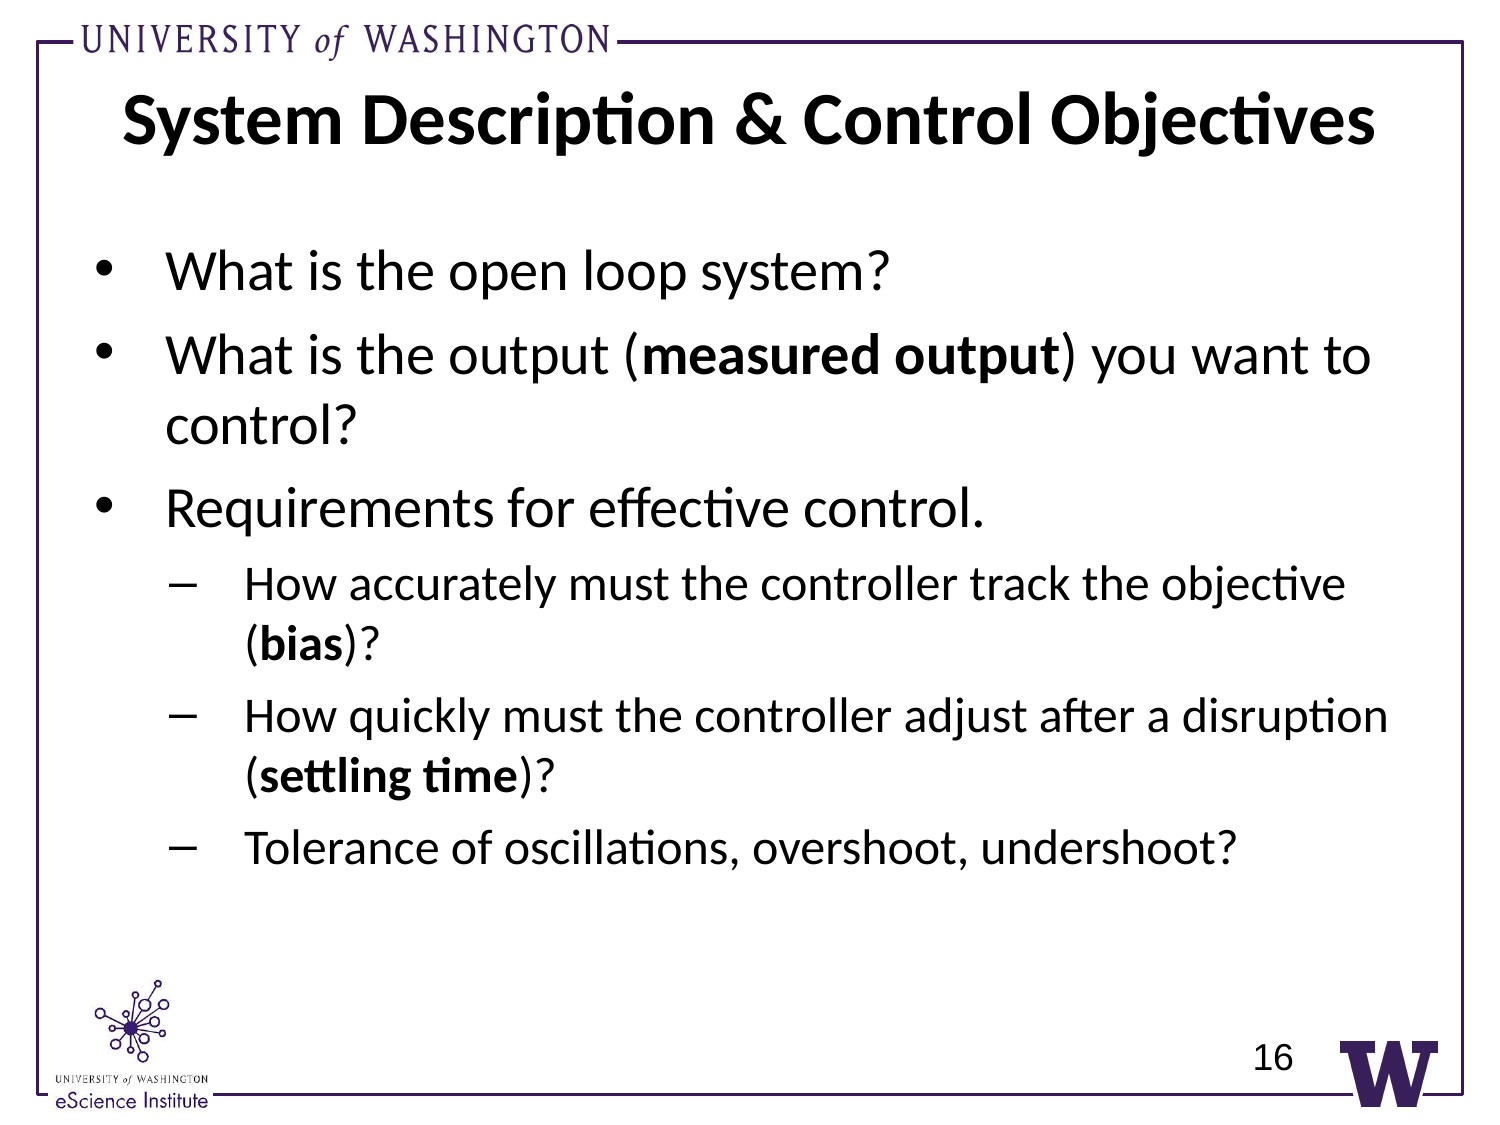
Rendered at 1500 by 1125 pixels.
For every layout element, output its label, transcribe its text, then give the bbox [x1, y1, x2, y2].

slide_number 16 [1237, 1025, 1325, 1085]
title System Description & Control Objectives [75, 62, 1425, 200]
picture [48, 978, 213, 1113]
picture [1340, 1041, 1438, 1107]
picture [81, 24, 609, 61]
list What is the open loop system? What is the output (measured output) you want to control? Requirements for effective control. How accurately must the controller track the objective (bias)? How quickly must the controller adjust after a disruption (settling time)? Tolerance of oscillations, overshoot, undershoot? [75, 224, 1425, 975]
